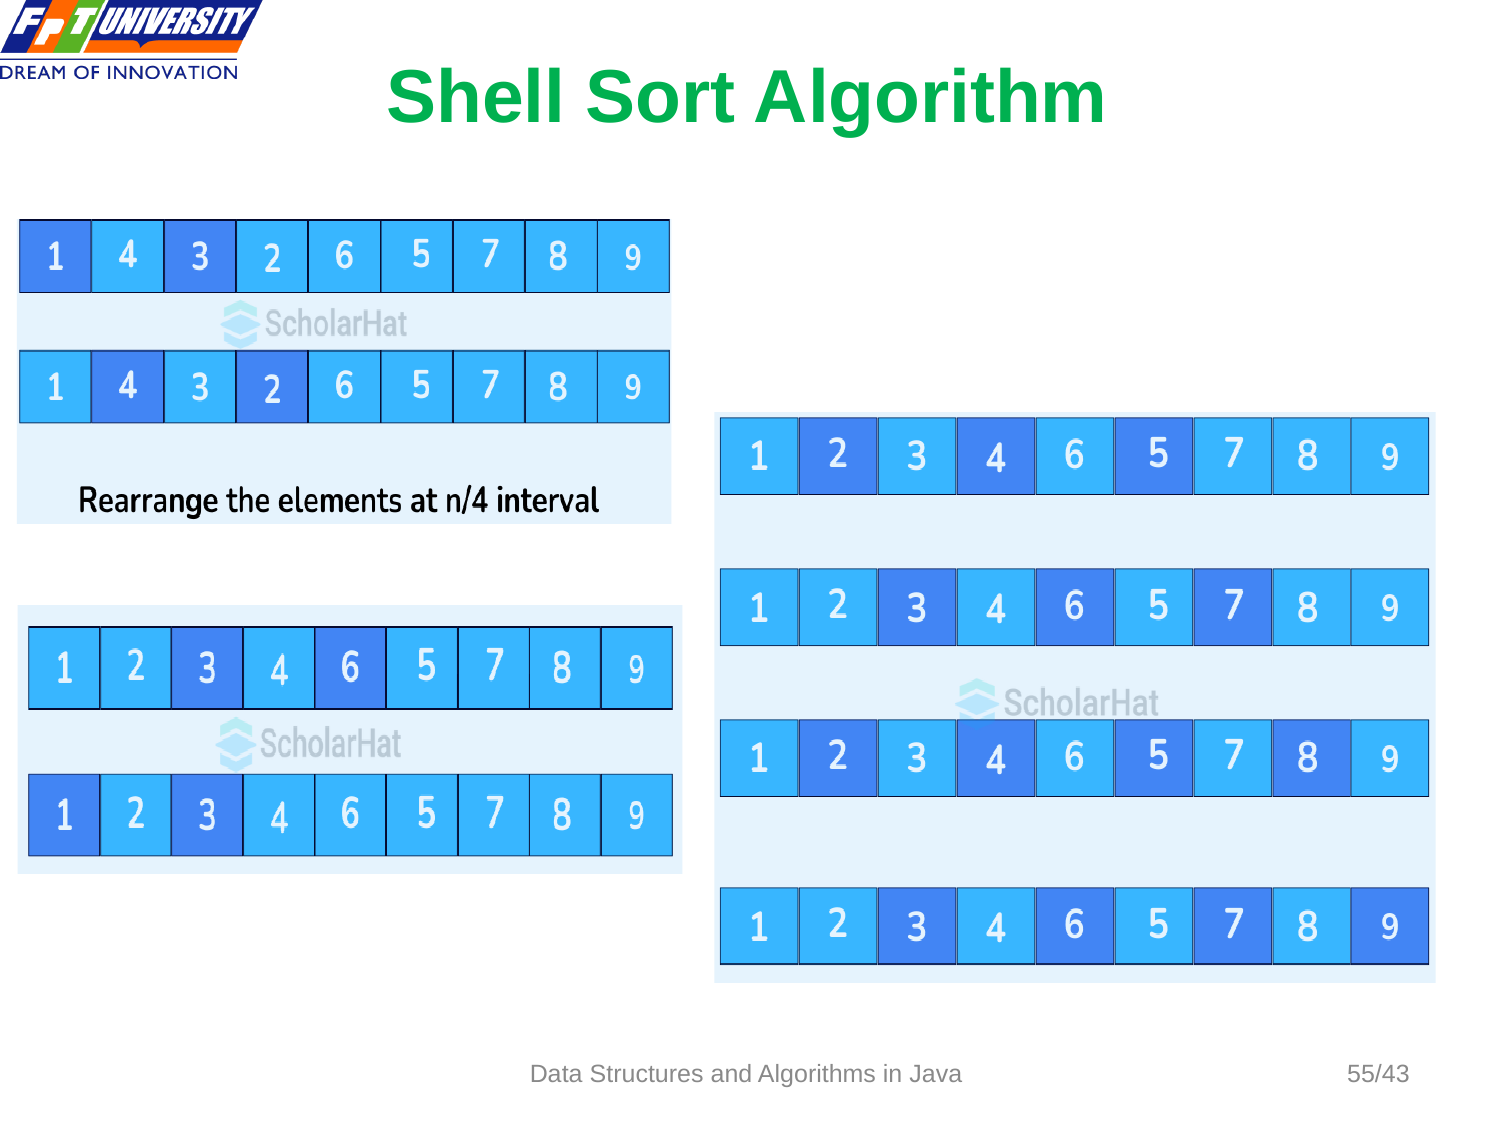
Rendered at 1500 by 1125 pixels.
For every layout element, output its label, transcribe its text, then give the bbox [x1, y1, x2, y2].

footer Data Structures and Algorithms in Java [474, 1042, 1025, 1103]
picture [714, 412, 1436, 984]
picture [16, 219, 672, 524]
picture [17, 604, 683, 874]
picture [0, 0, 263, 79]
slide_number 55/43 [1074, 1042, 1425, 1103]
title Shell Sort Algorithm [72, 38, 1423, 147]
